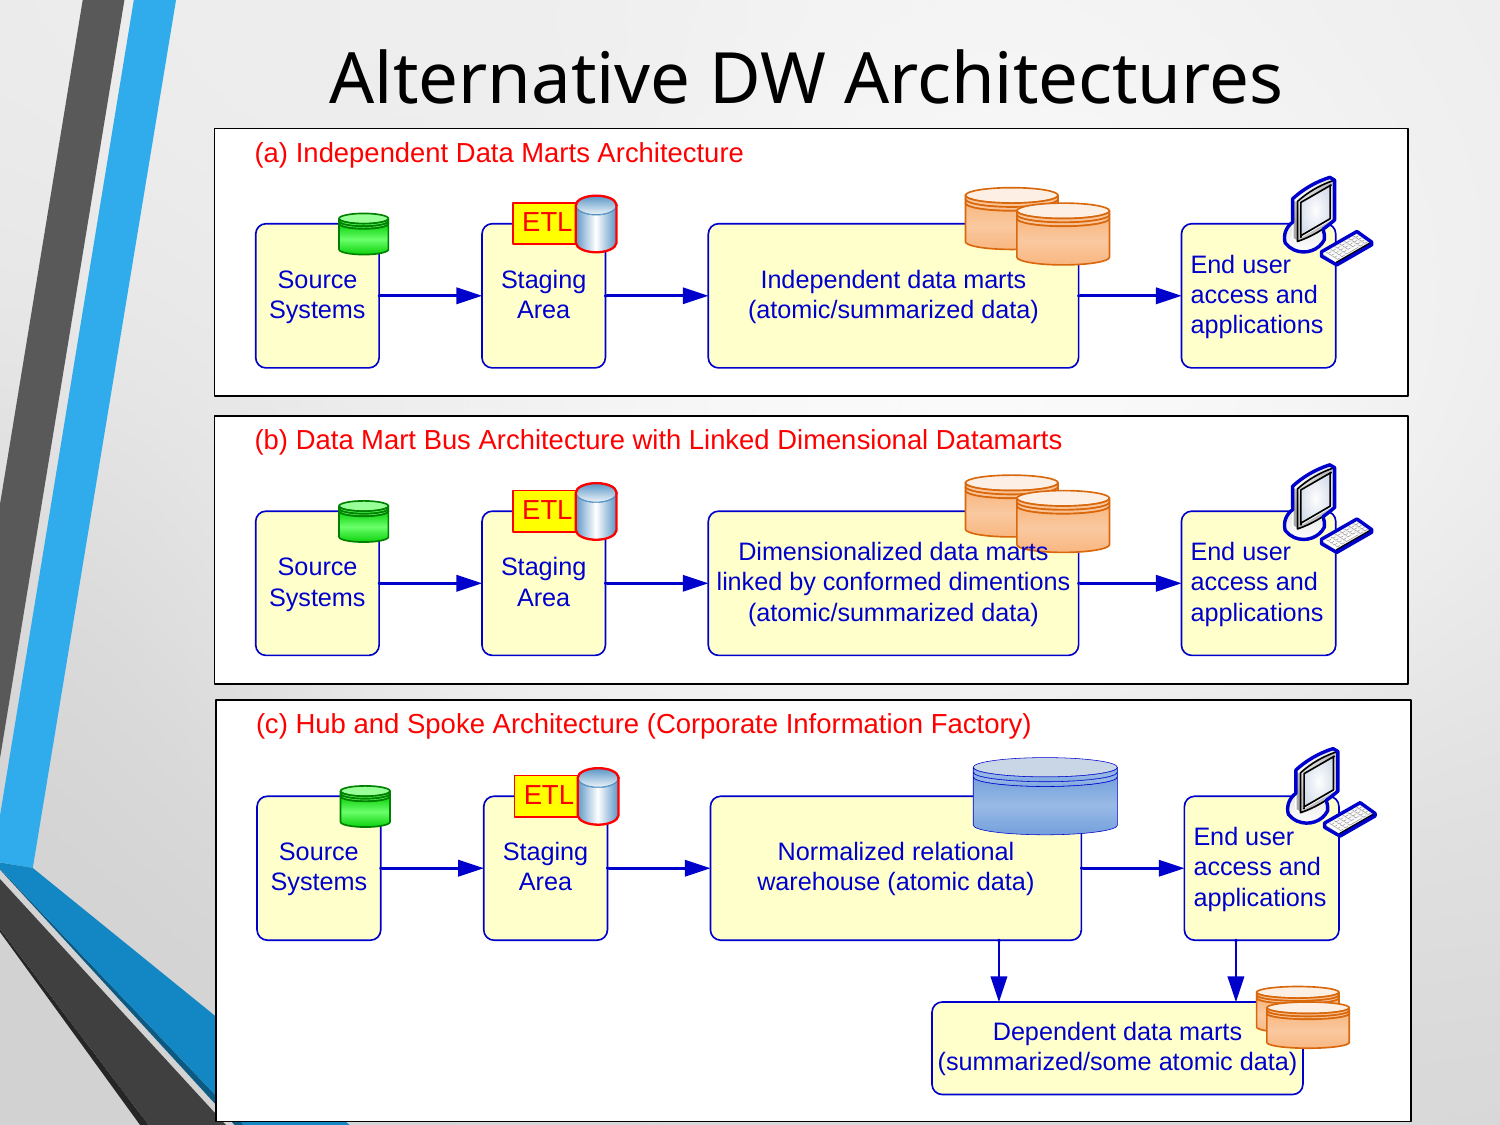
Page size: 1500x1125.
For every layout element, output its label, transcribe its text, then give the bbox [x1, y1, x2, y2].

title Alternative DW Architectures [188, 24, 1425, 125]
picture [210, 124, 1412, 400]
picture [210, 412, 1412, 688]
picture [212, 696, 1415, 1125]
